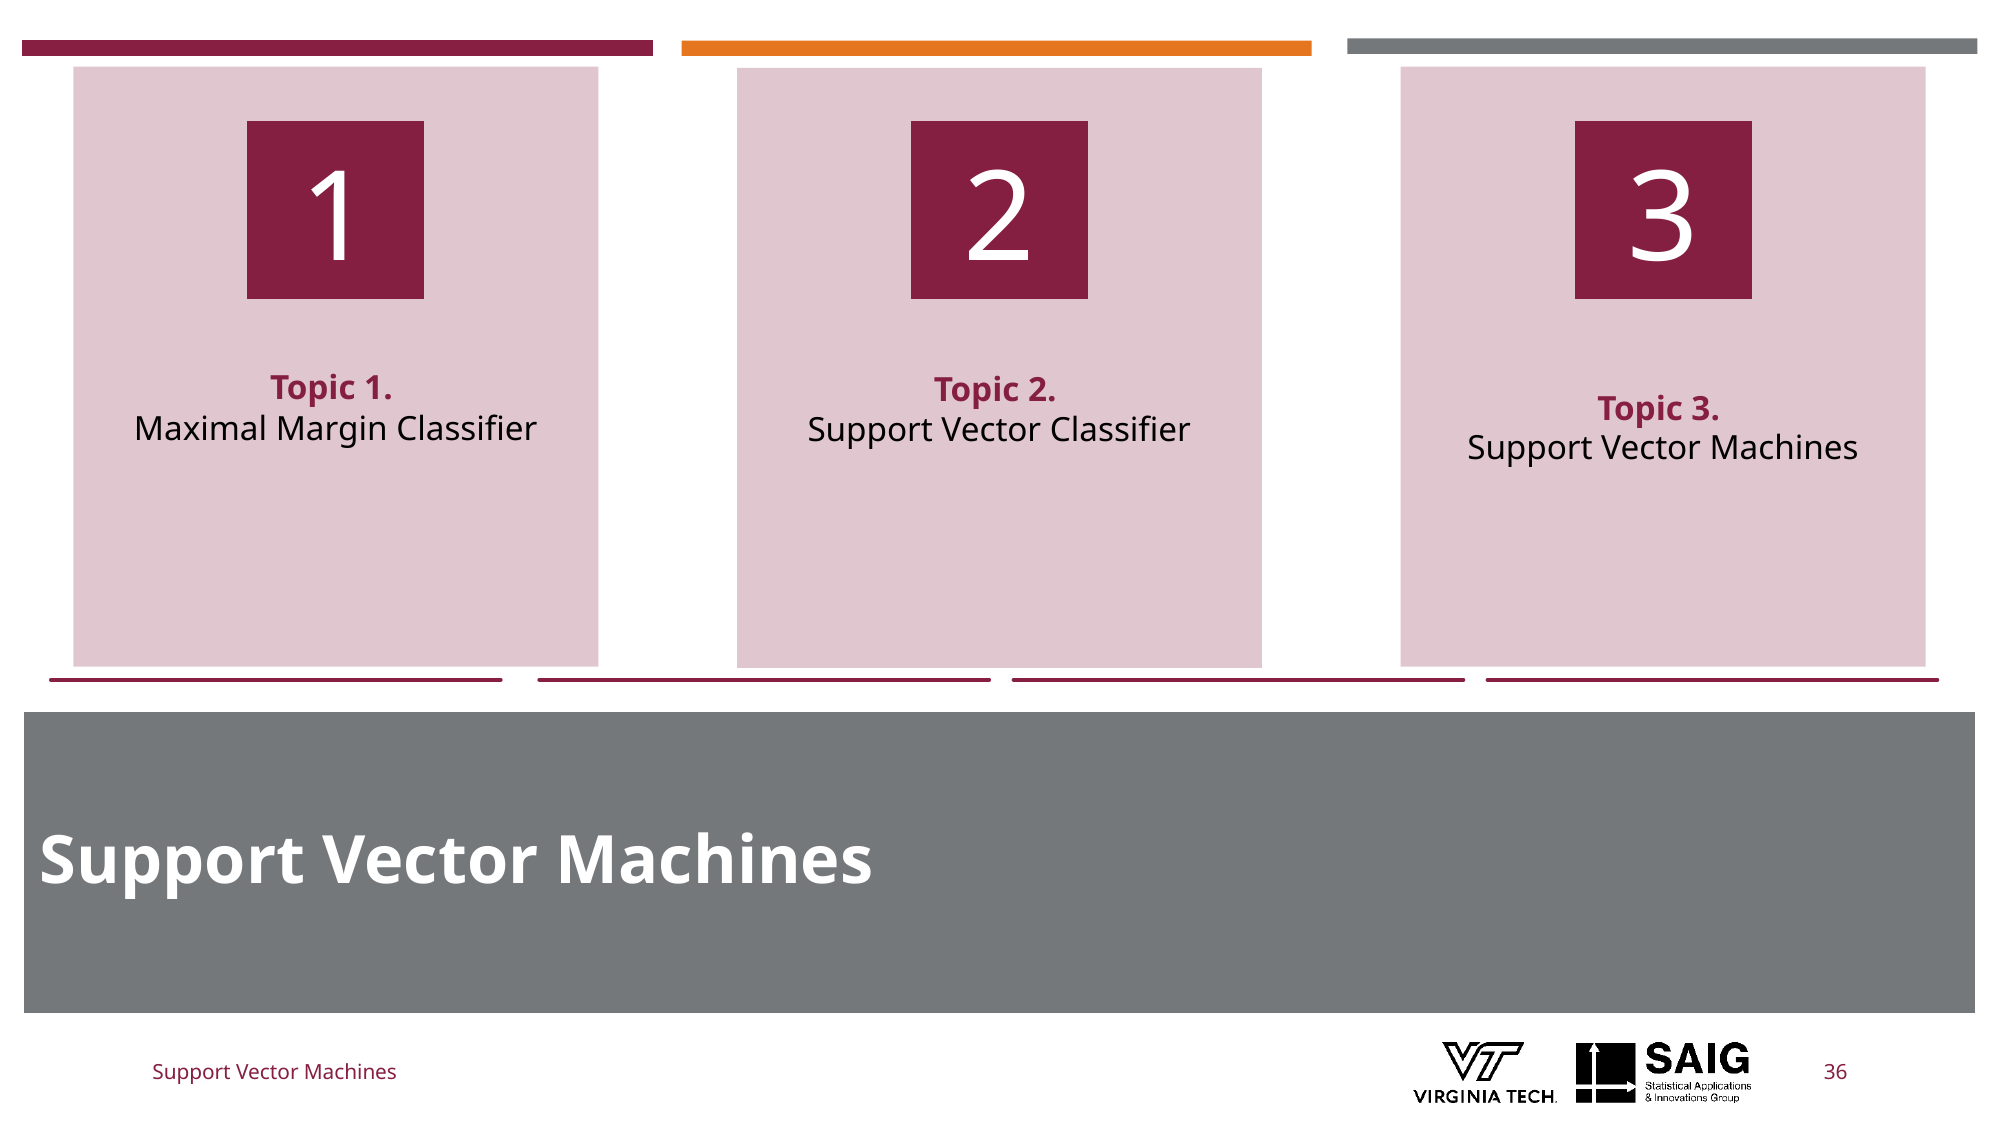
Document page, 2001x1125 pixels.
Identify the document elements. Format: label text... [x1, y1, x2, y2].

footer Support Vector Machines [137, 1042, 813, 1103]
list Support Vector Machines [24, 712, 1975, 1013]
slide_number 36 [1412, 1042, 1863, 1103]
